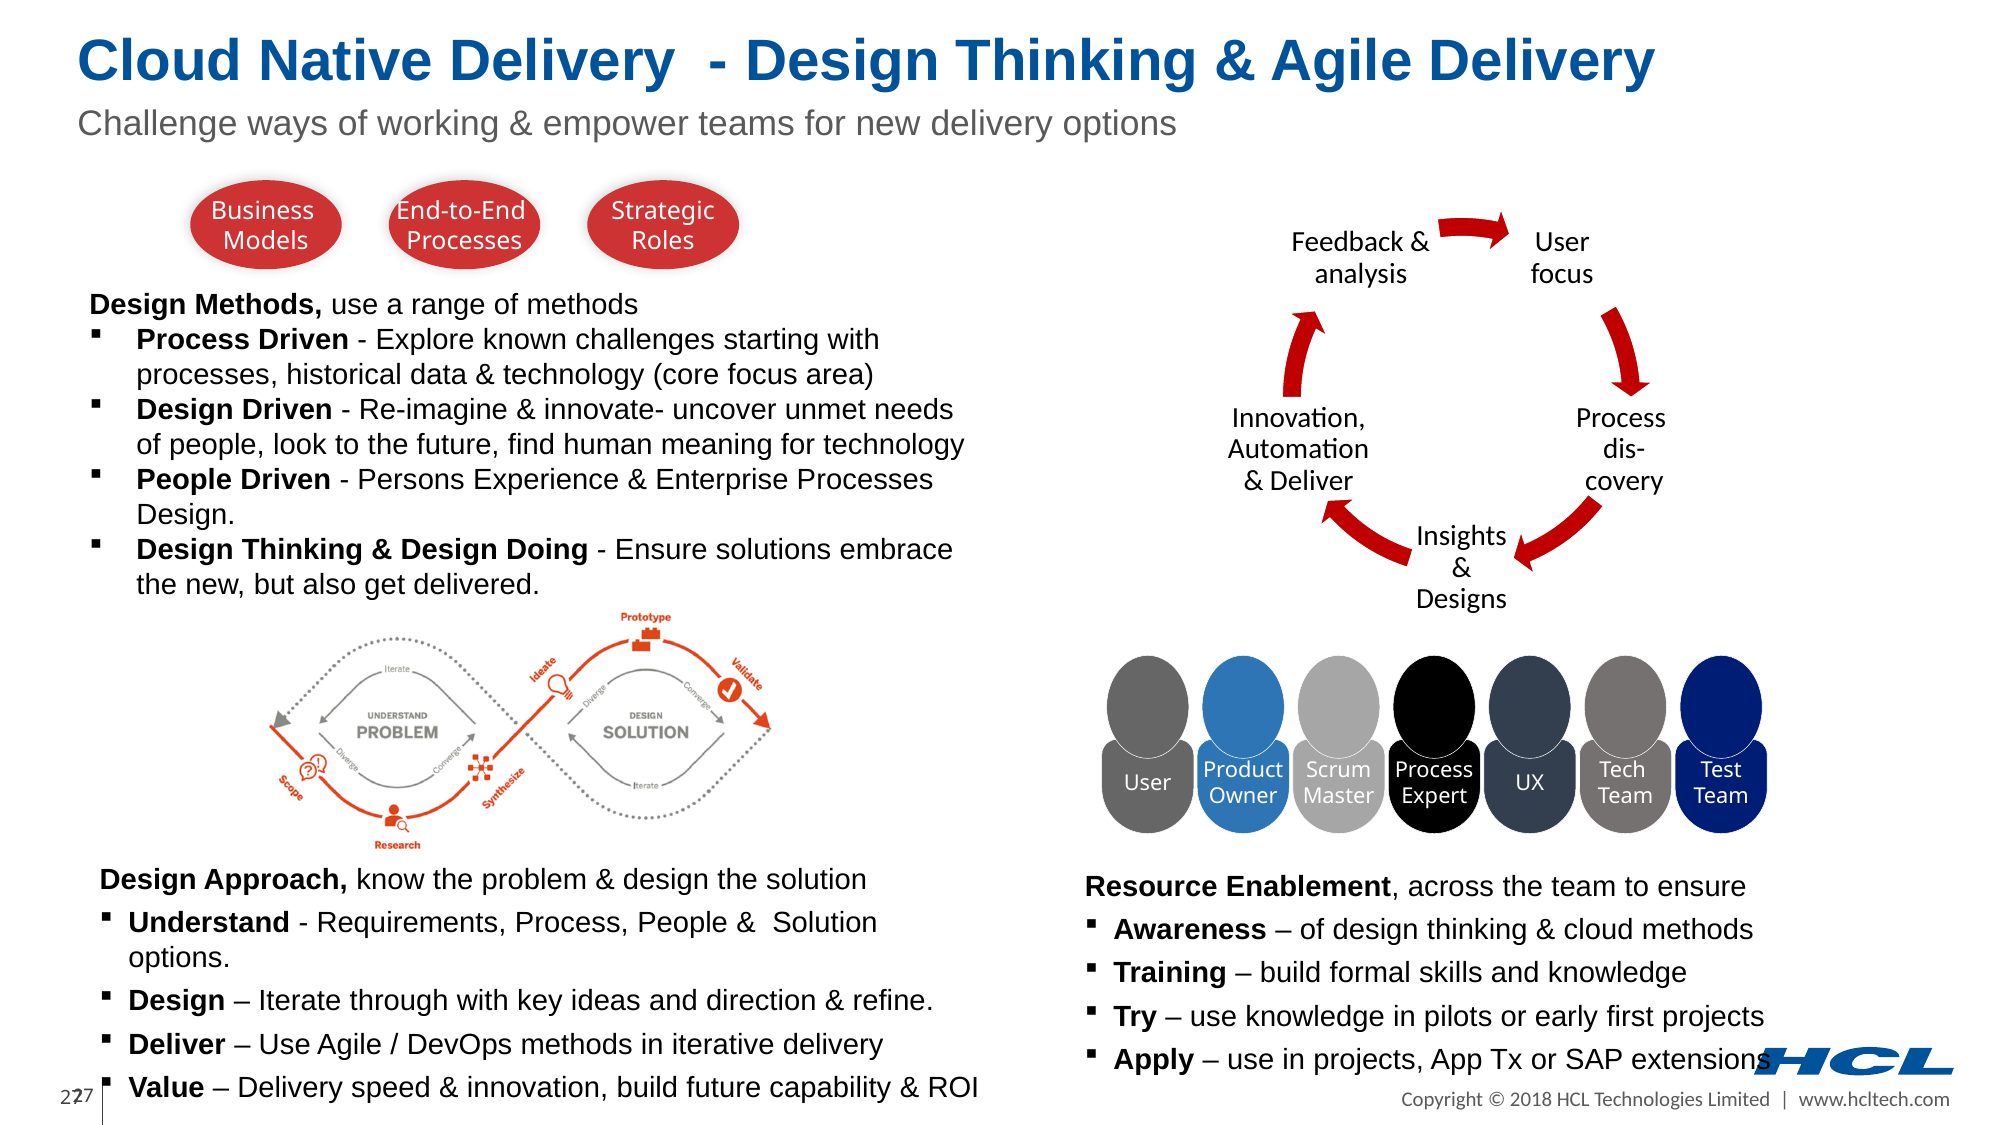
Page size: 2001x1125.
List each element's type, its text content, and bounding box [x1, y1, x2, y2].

list Challenge ways of working & empower teams for new delivery options [62, 100, 1938, 154]
text_box Resource Enablement, across the team to ensure Awareness – of design thinking & cloud methods Training – build formal skills and knowledge Try – use knowledge in pilots or early first projects Apply – use in projects, App Tx or SAP extensions [1069, 859, 1888, 1070]
text_box Design Approach, know the problem & design the solution Understand - Requirements, Process, People & Solution options. Design – Iterate through with key ideas and direction & refine. Deliver – Use Agile / DevOps methods in iterative delivery Value – Delivery speed & innovation, build future capability & ROI [84, 852, 1000, 1088]
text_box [190, 180, 740, 270]
picture [258, 610, 785, 853]
title Cloud Native Delivery - Design Thinking & Agile Delivery [62, 0, 1938, 100]
text_box Design Methods, use a range of methods Process Driven - Explore known challenges starting with processes, historical data & technology (core focus area) Design Driven - Re-imagine & innovate- uncover unmet needs of people, look to the future, find human meaning for technology People Driven - Persons Experience & Enterprise Processes Design. Design Thinking & Design Doing - Ensure solutions embrace the new, but also get delivered. [74, 278, 984, 608]
text_box 27 [7, 1074, 109, 1113]
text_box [1101, 655, 1768, 834]
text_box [1101, 203, 1799, 620]
